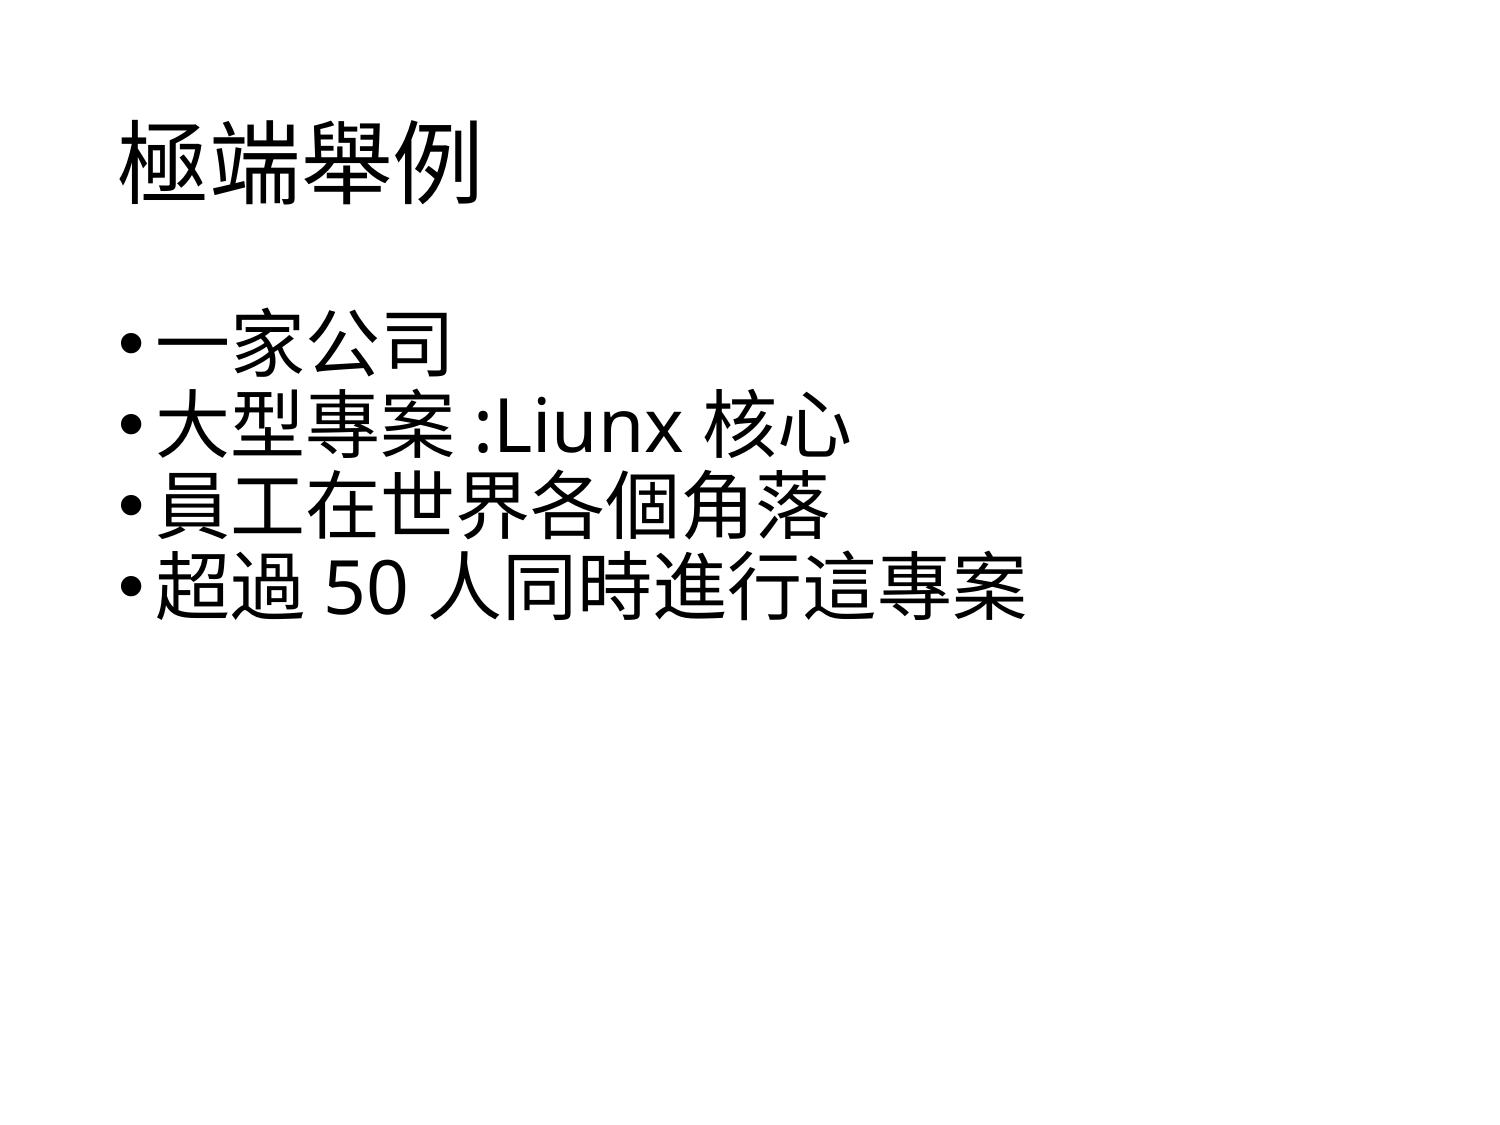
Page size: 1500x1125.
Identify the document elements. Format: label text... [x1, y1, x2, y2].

text_box 一家公司 大型專案:Liunx核心 員工在世界各個角落 超過50人同時進行這專案 [103, 299, 1396, 1013]
text_box 極端舉例 [103, 59, 1396, 277]
